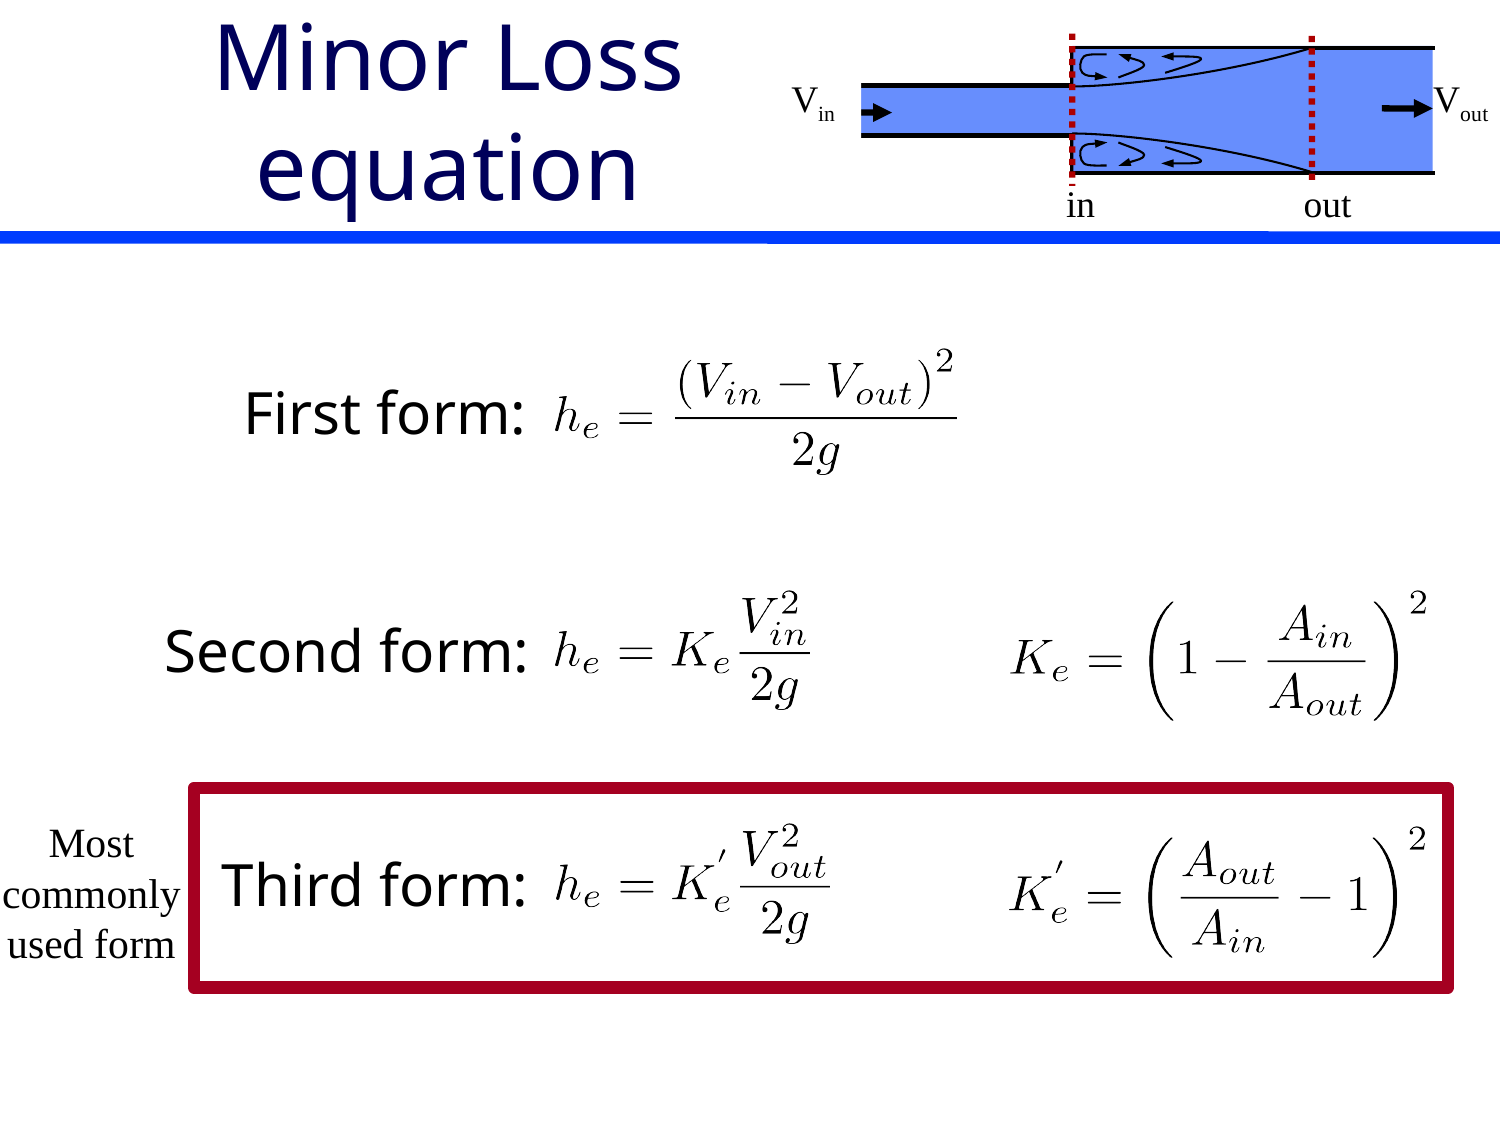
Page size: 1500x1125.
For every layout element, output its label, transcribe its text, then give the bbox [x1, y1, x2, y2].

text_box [0, 787, 1449, 988]
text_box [709, 45, 1436, 174]
text_box Vout [1441, 67, 1500, 134]
picture [1009, 589, 1426, 722]
text_box First form: [228, 368, 541, 454]
title Three forms of Minor Loss equation [36, 38, 862, 226]
picture [555, 347, 958, 475]
picture [554, 589, 810, 710]
text_box in [1051, 181, 1111, 233]
text_box Second form: [150, 606, 544, 692]
text_box out [1288, 181, 1382, 233]
